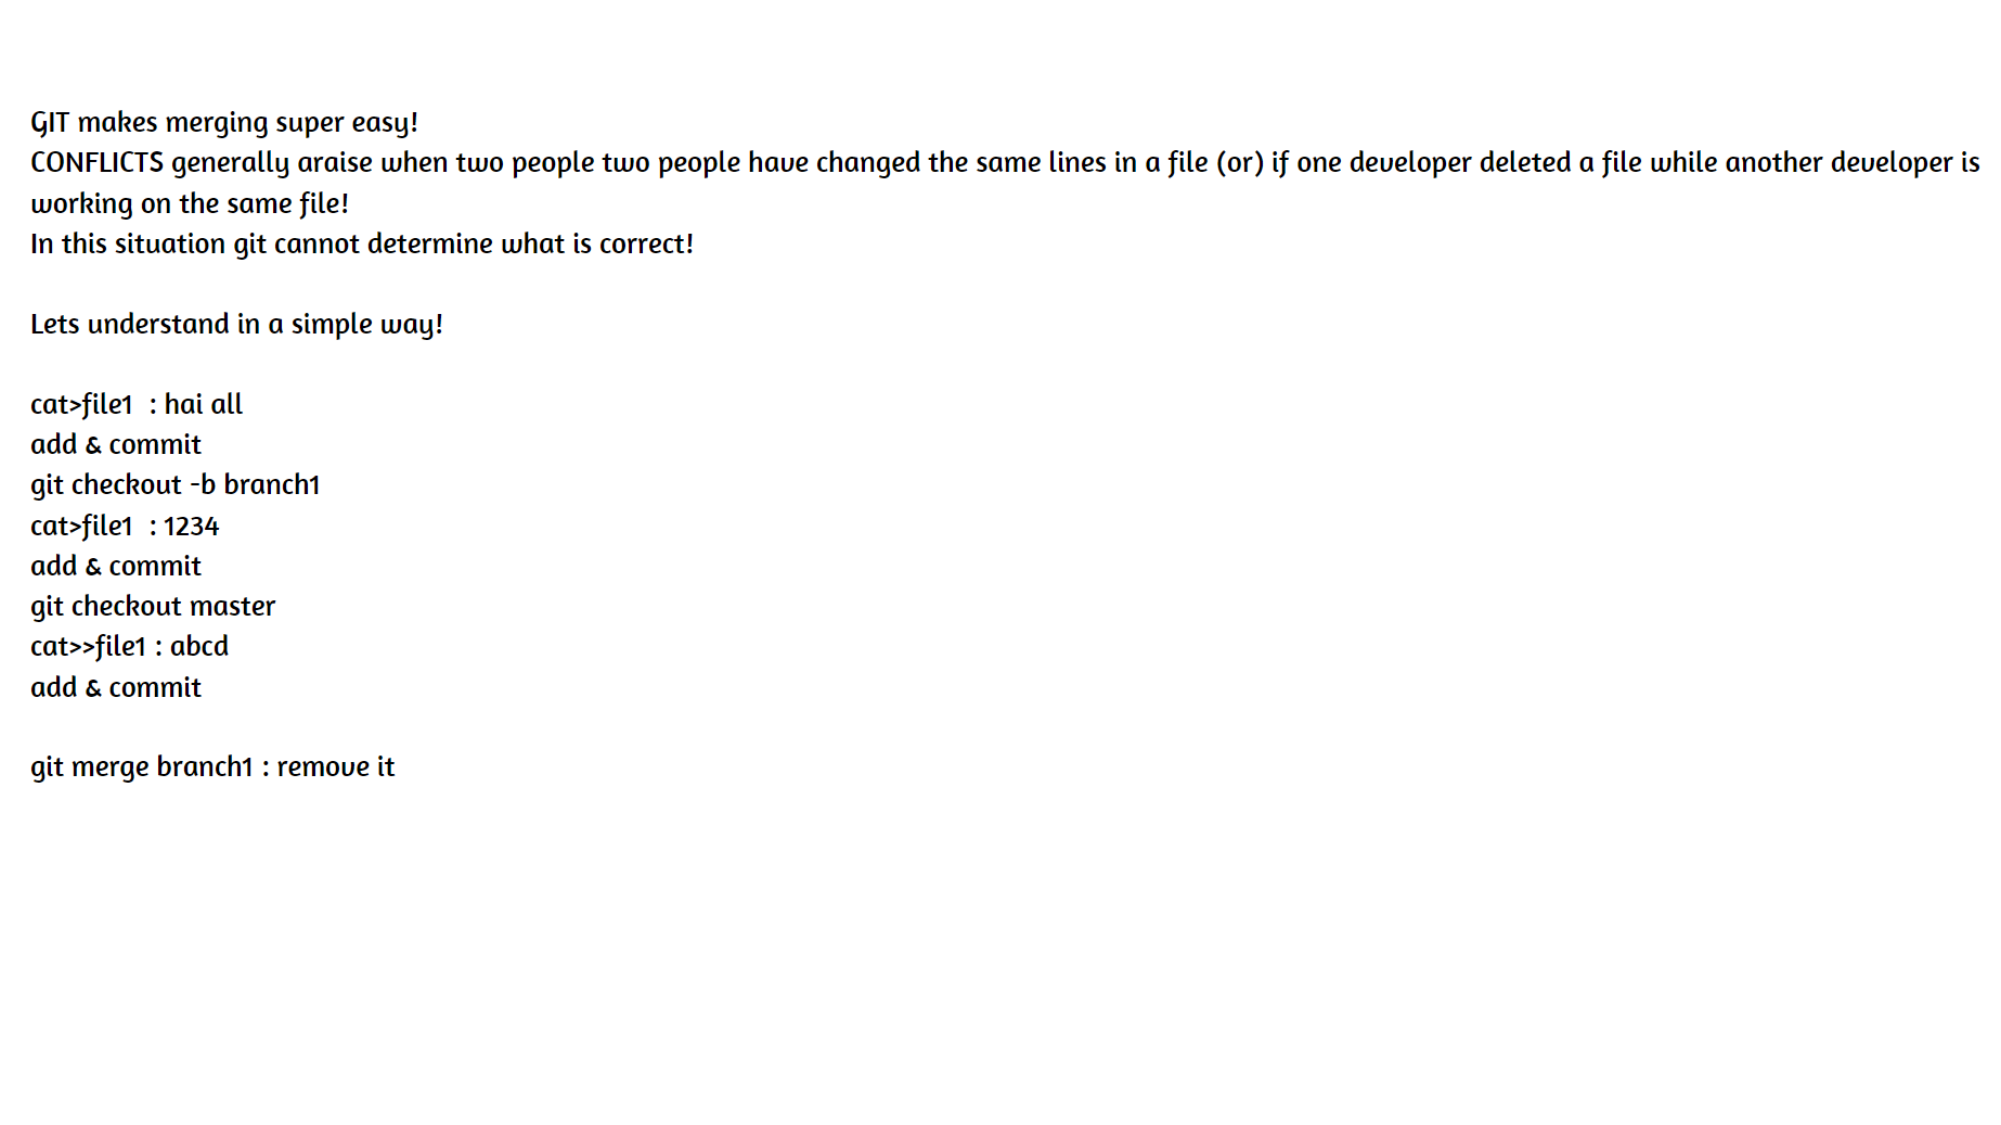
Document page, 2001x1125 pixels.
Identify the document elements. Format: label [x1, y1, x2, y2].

picture [0, 71, 2000, 825]
